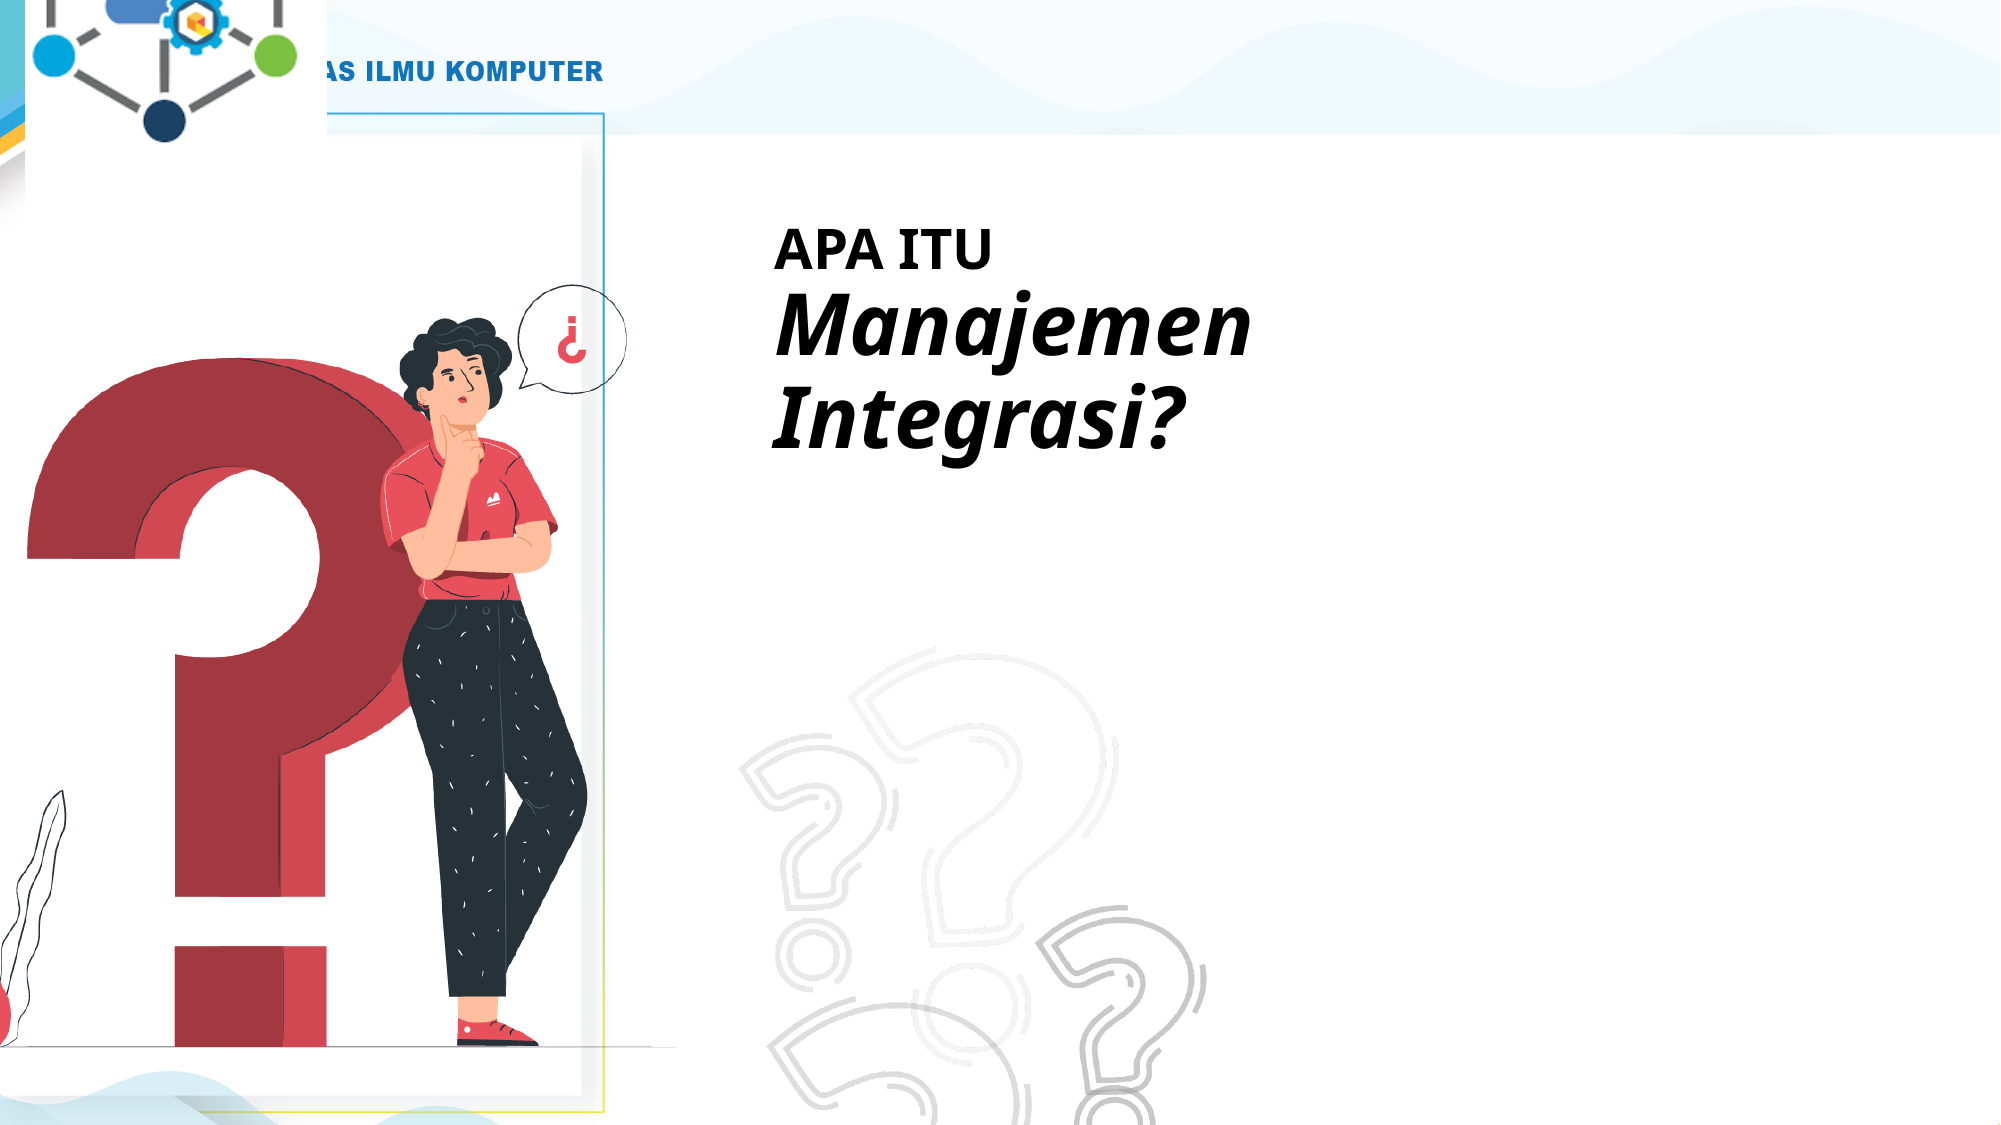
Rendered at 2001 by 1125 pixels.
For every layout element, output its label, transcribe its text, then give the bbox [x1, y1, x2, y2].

picture [0, 0, 2000, 1125]
text_box APA ITU Manajemen Integrasi? [759, 212, 1619, 476]
picture [174, 0, 218, 44]
